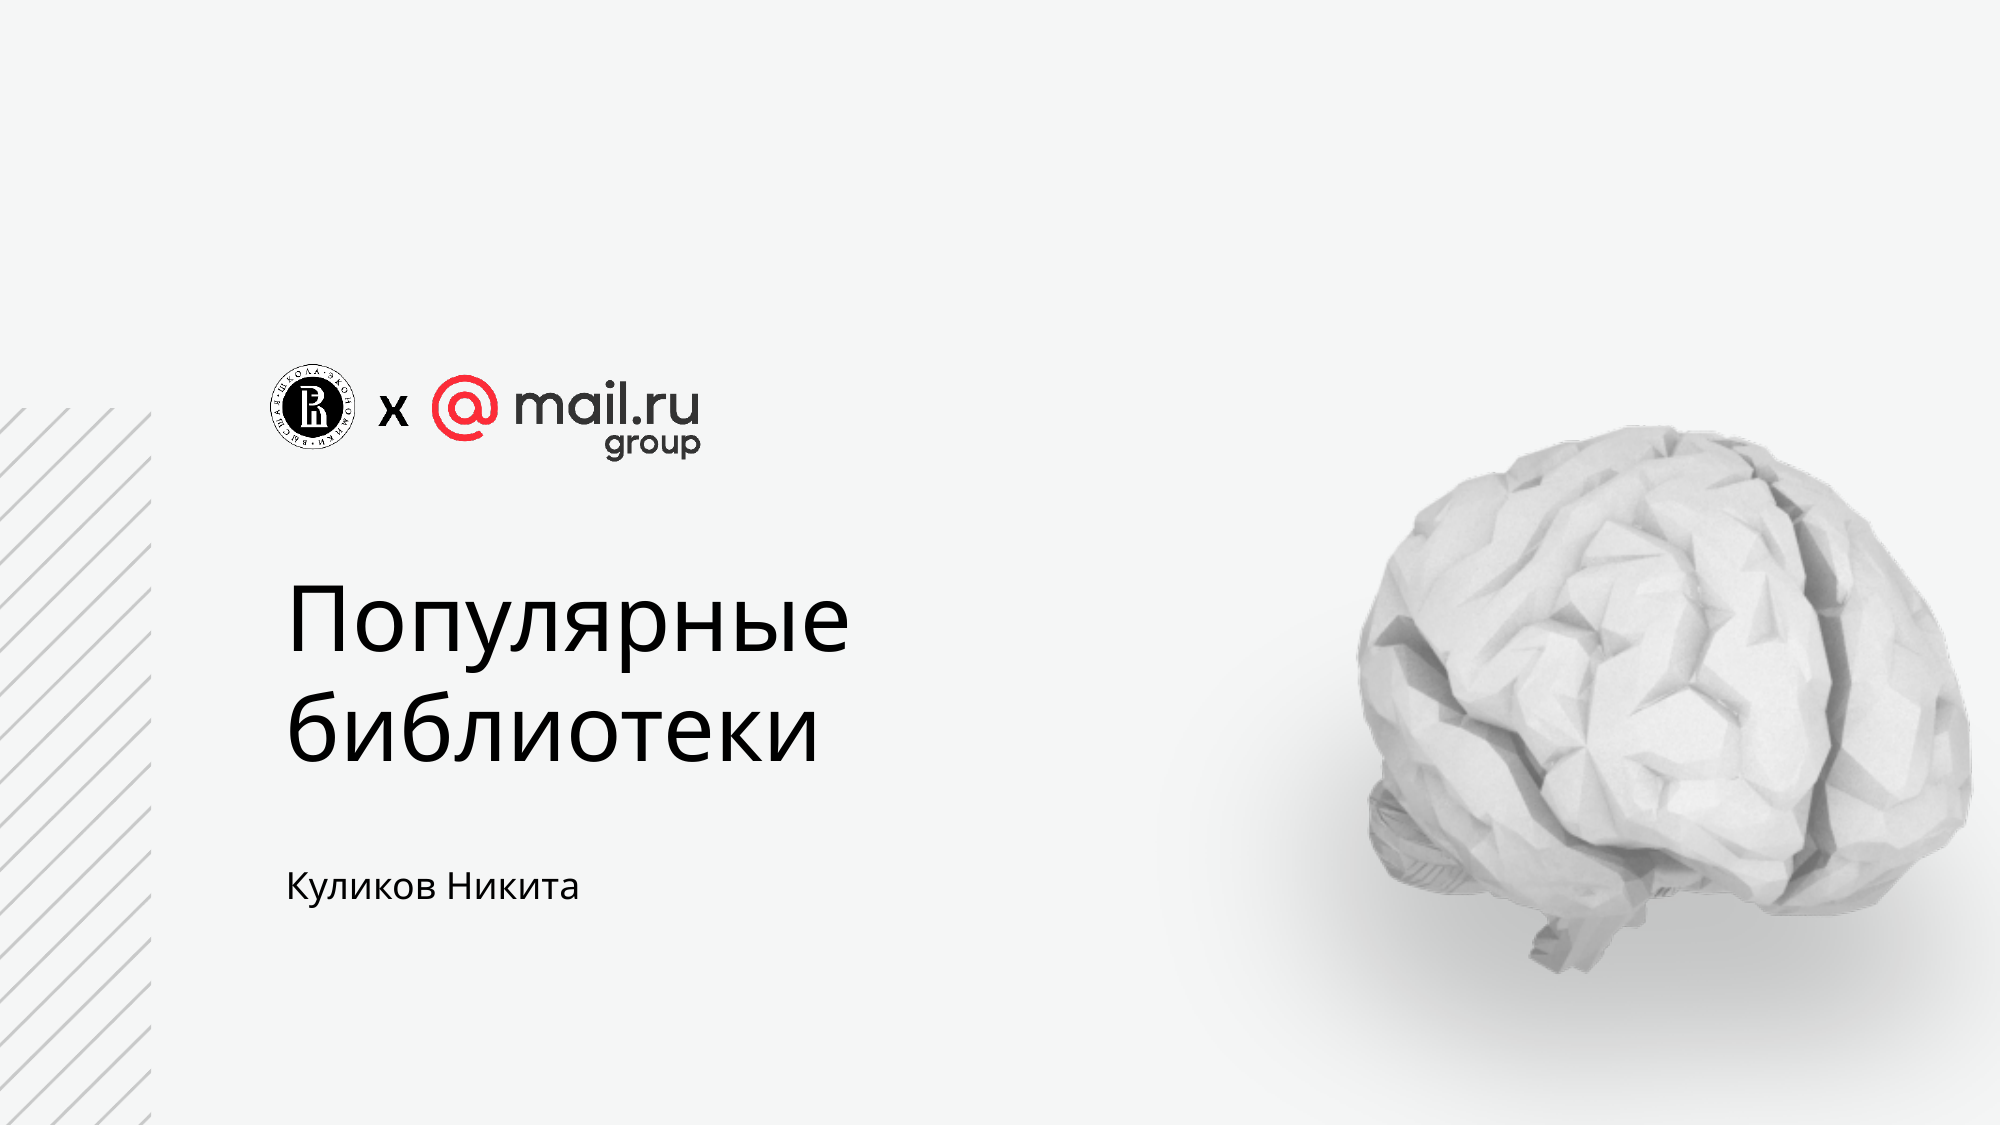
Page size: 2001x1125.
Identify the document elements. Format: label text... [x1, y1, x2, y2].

list Куликов Никита [270, 860, 1223, 915]
picture [270, 364, 701, 462]
list Популярные библиотеки [270, 552, 1223, 820]
picture [1083, 257, 2000, 1125]
